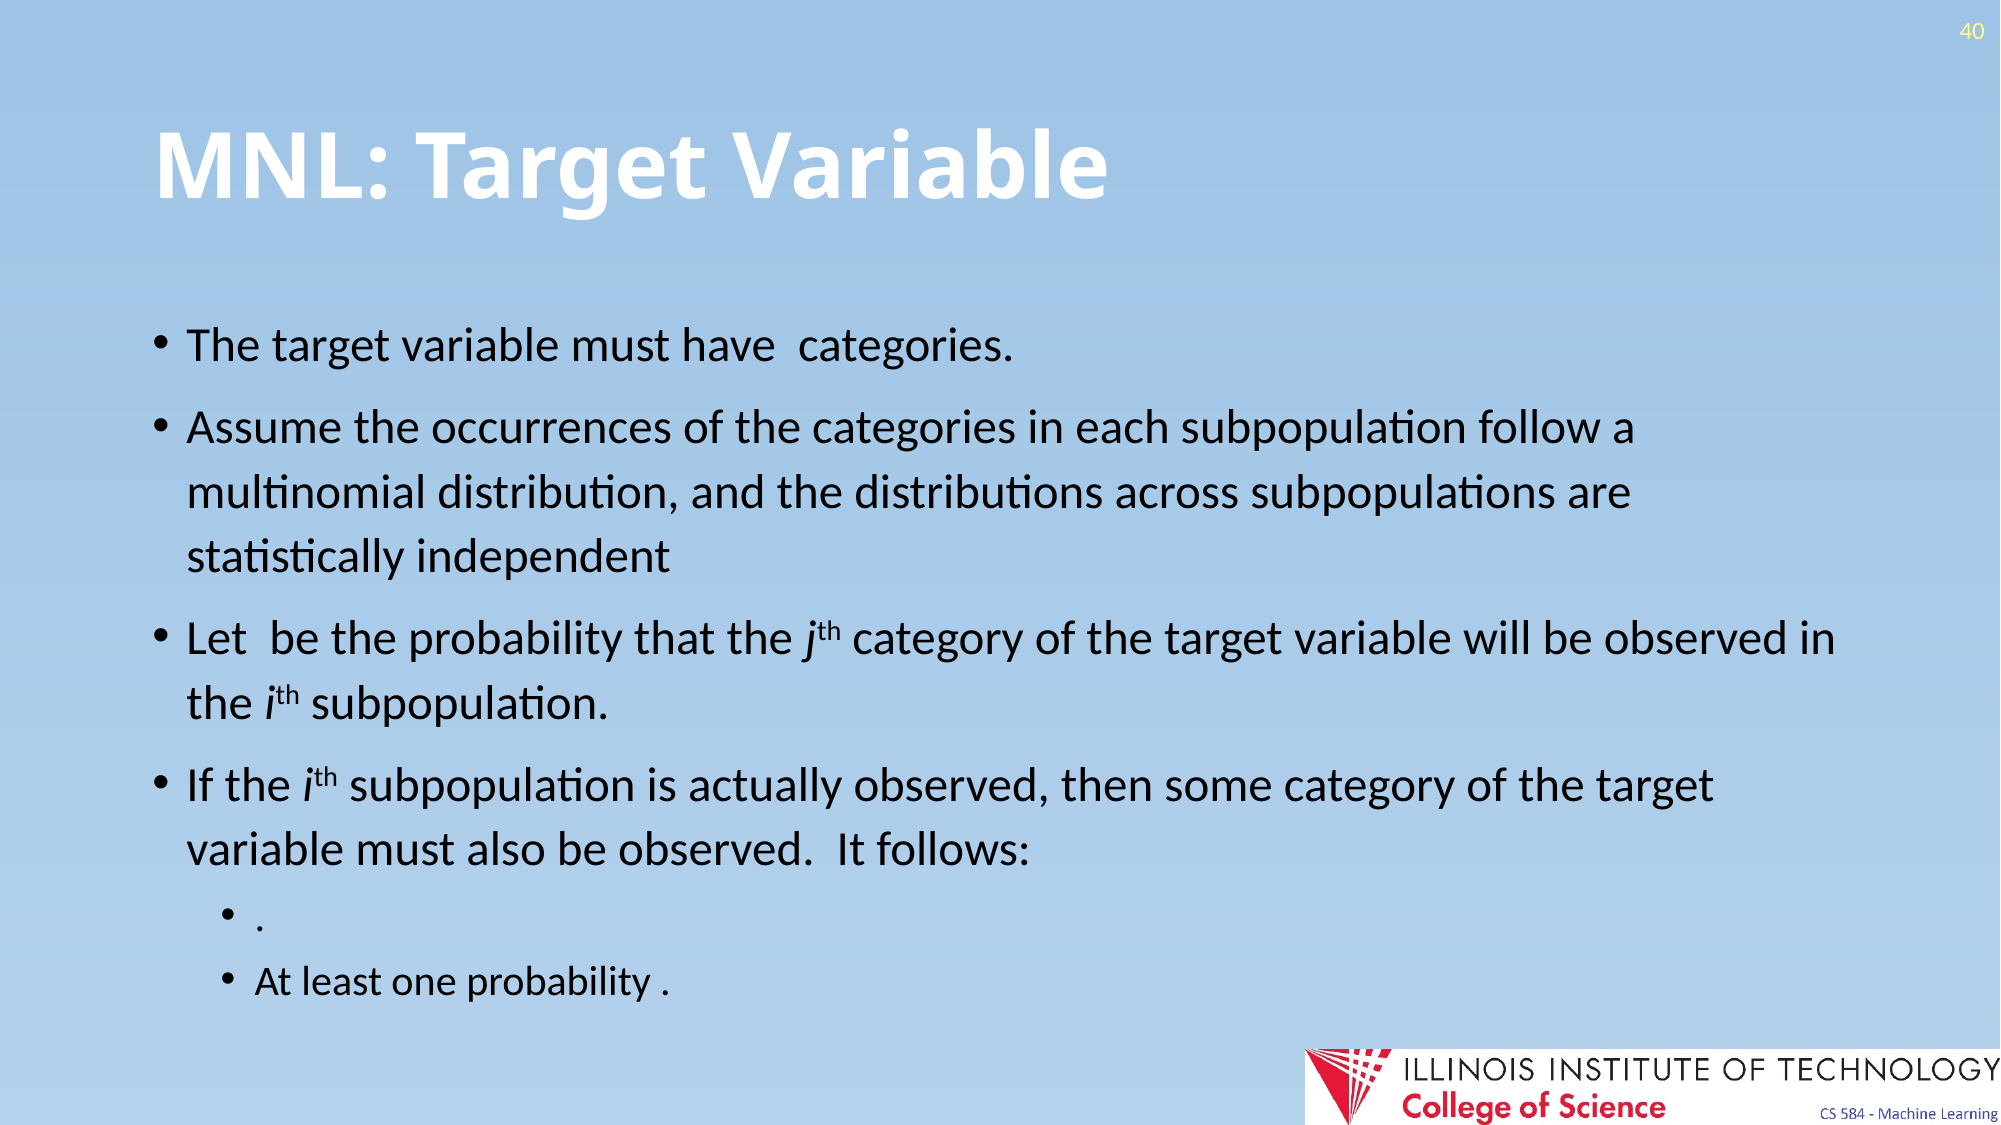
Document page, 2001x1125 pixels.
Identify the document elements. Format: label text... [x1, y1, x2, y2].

picture [1305, 1049, 2000, 1125]
title MNL: Target Variable [137, 59, 1863, 278]
slide_number 40 [1550, 0, 2000, 60]
